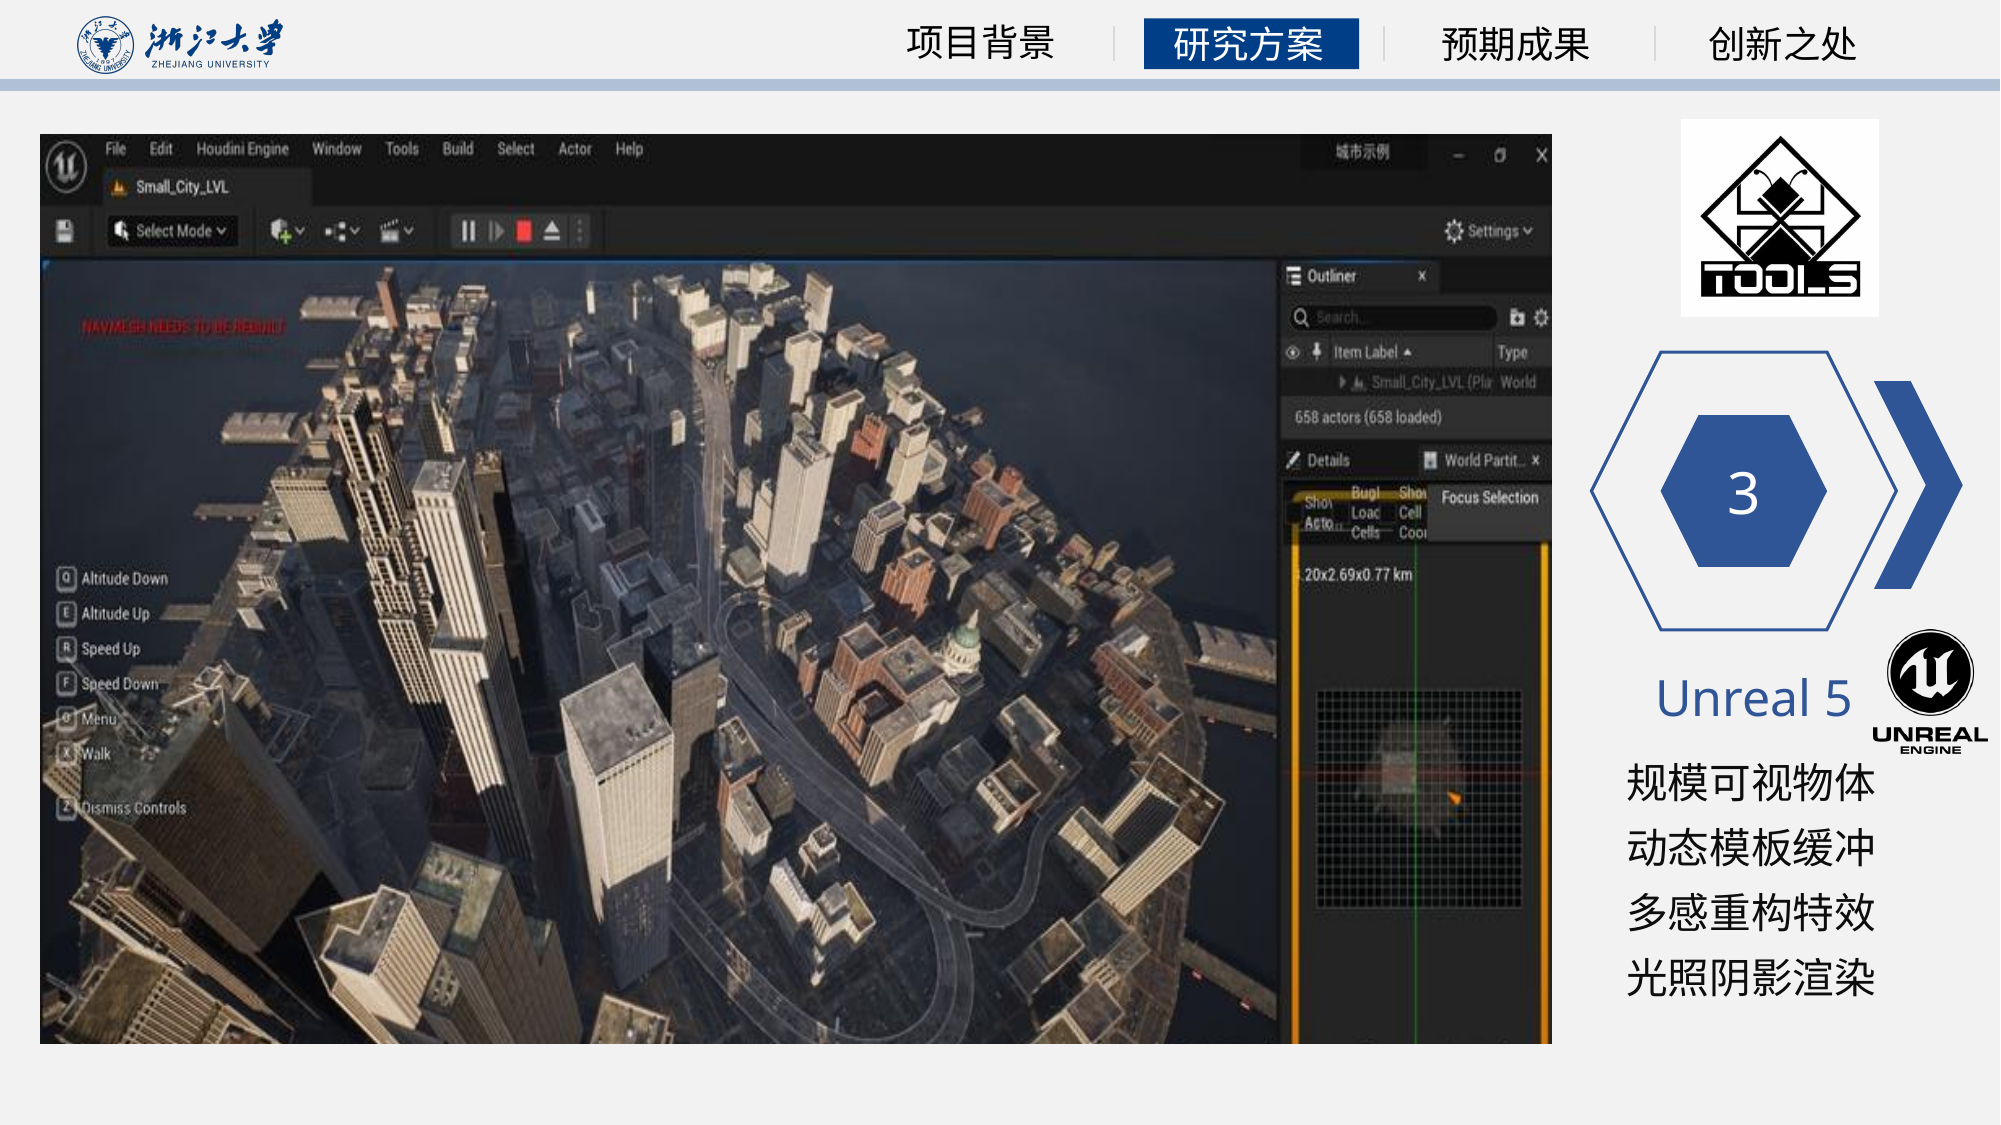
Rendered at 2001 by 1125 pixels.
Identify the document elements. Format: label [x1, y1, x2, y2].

text_box [0, 78, 2000, 92]
picture [40, 134, 1552, 1044]
text_box [1546, 352, 1988, 1008]
picture [1681, 119, 1879, 317]
picture [77, 16, 283, 74]
text_box [888, 11, 1877, 75]
